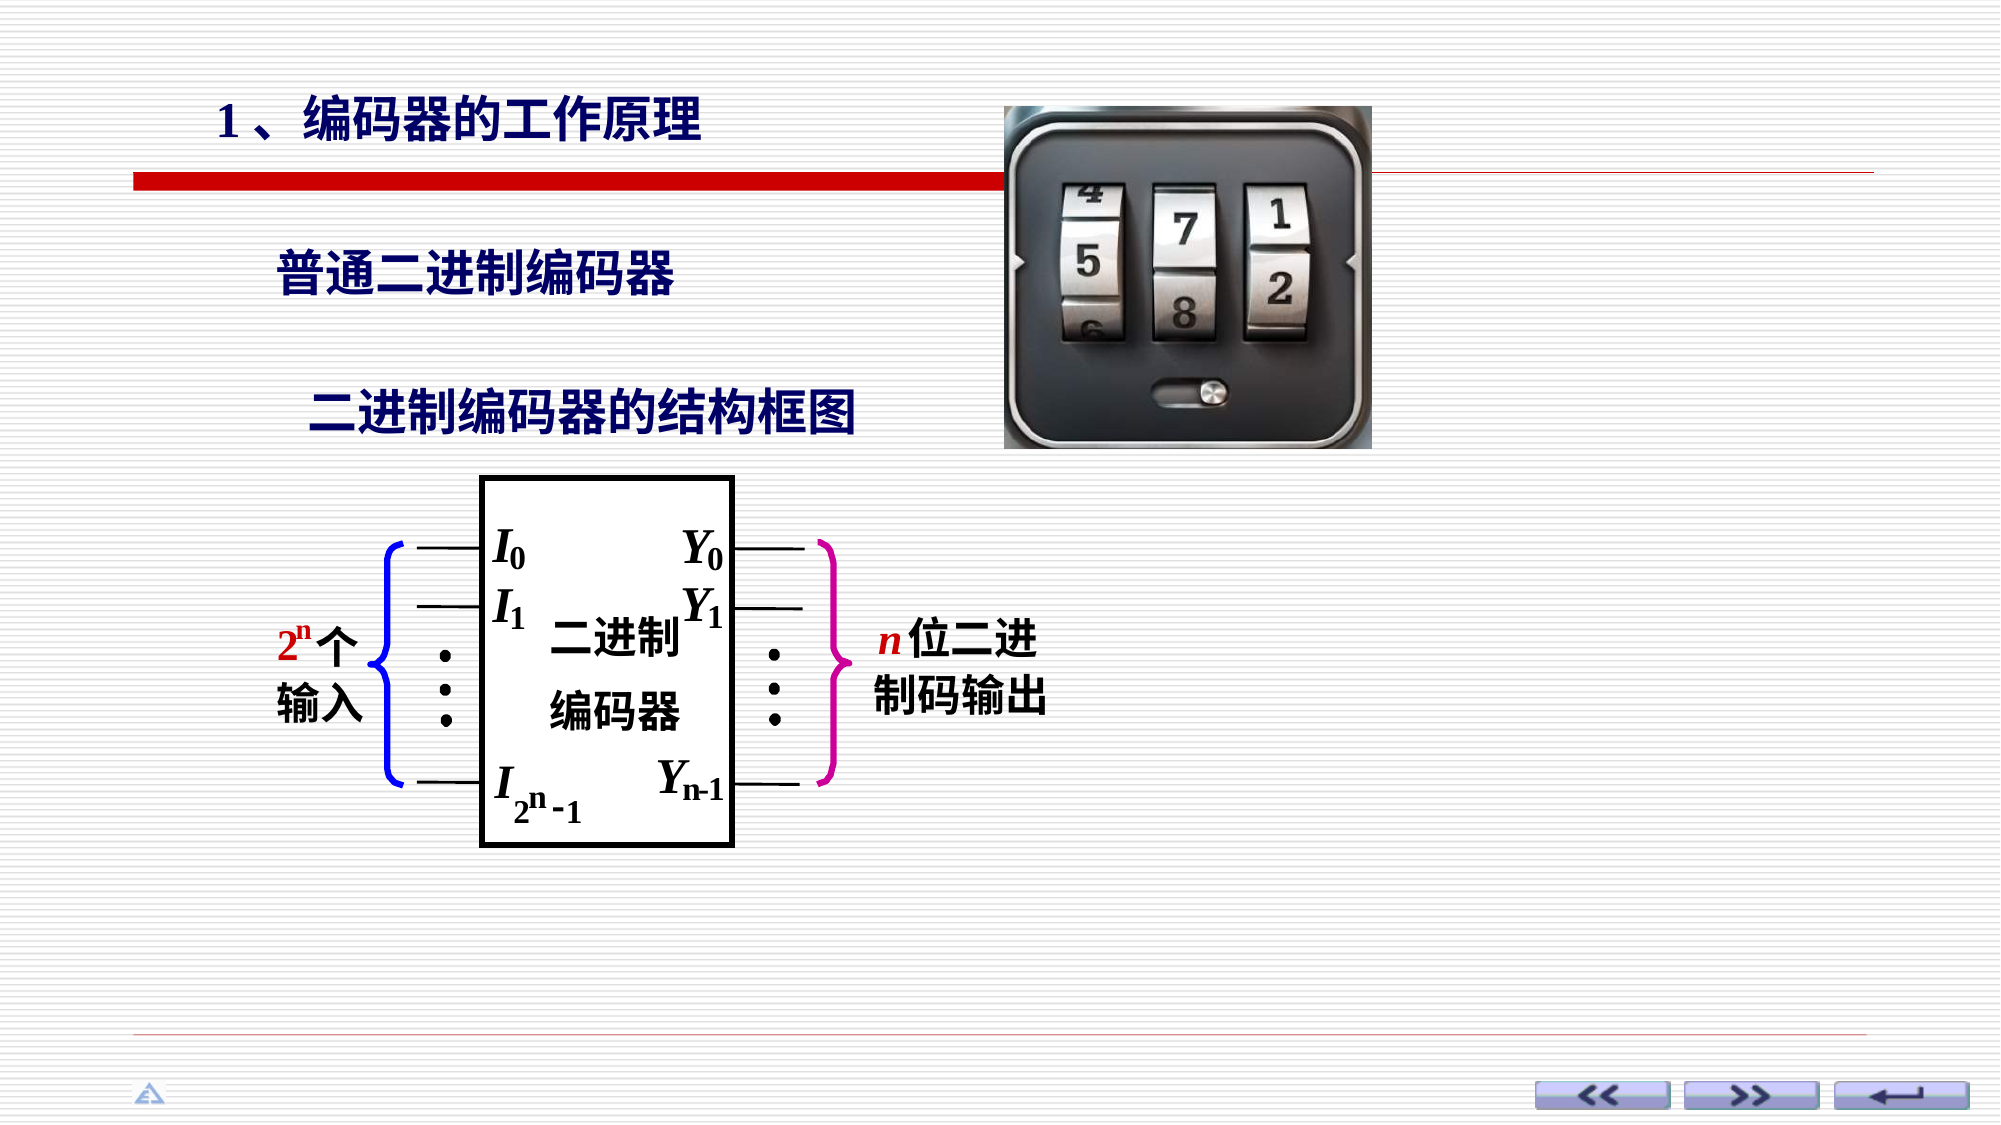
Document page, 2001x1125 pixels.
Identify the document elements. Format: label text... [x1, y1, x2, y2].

text_box 二进制编码器的结构框图 [292, 373, 873, 449]
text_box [817, 541, 1050, 785]
text_box 普通二进制编码器 [261, 233, 691, 309]
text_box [243, 486, 404, 786]
picture [0, 0, 2001, 1125]
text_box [416, 477, 805, 846]
text_box 1、编码器的工作原理 [200, 80, 815, 156]
text_box [244, 470, 1034, 864]
